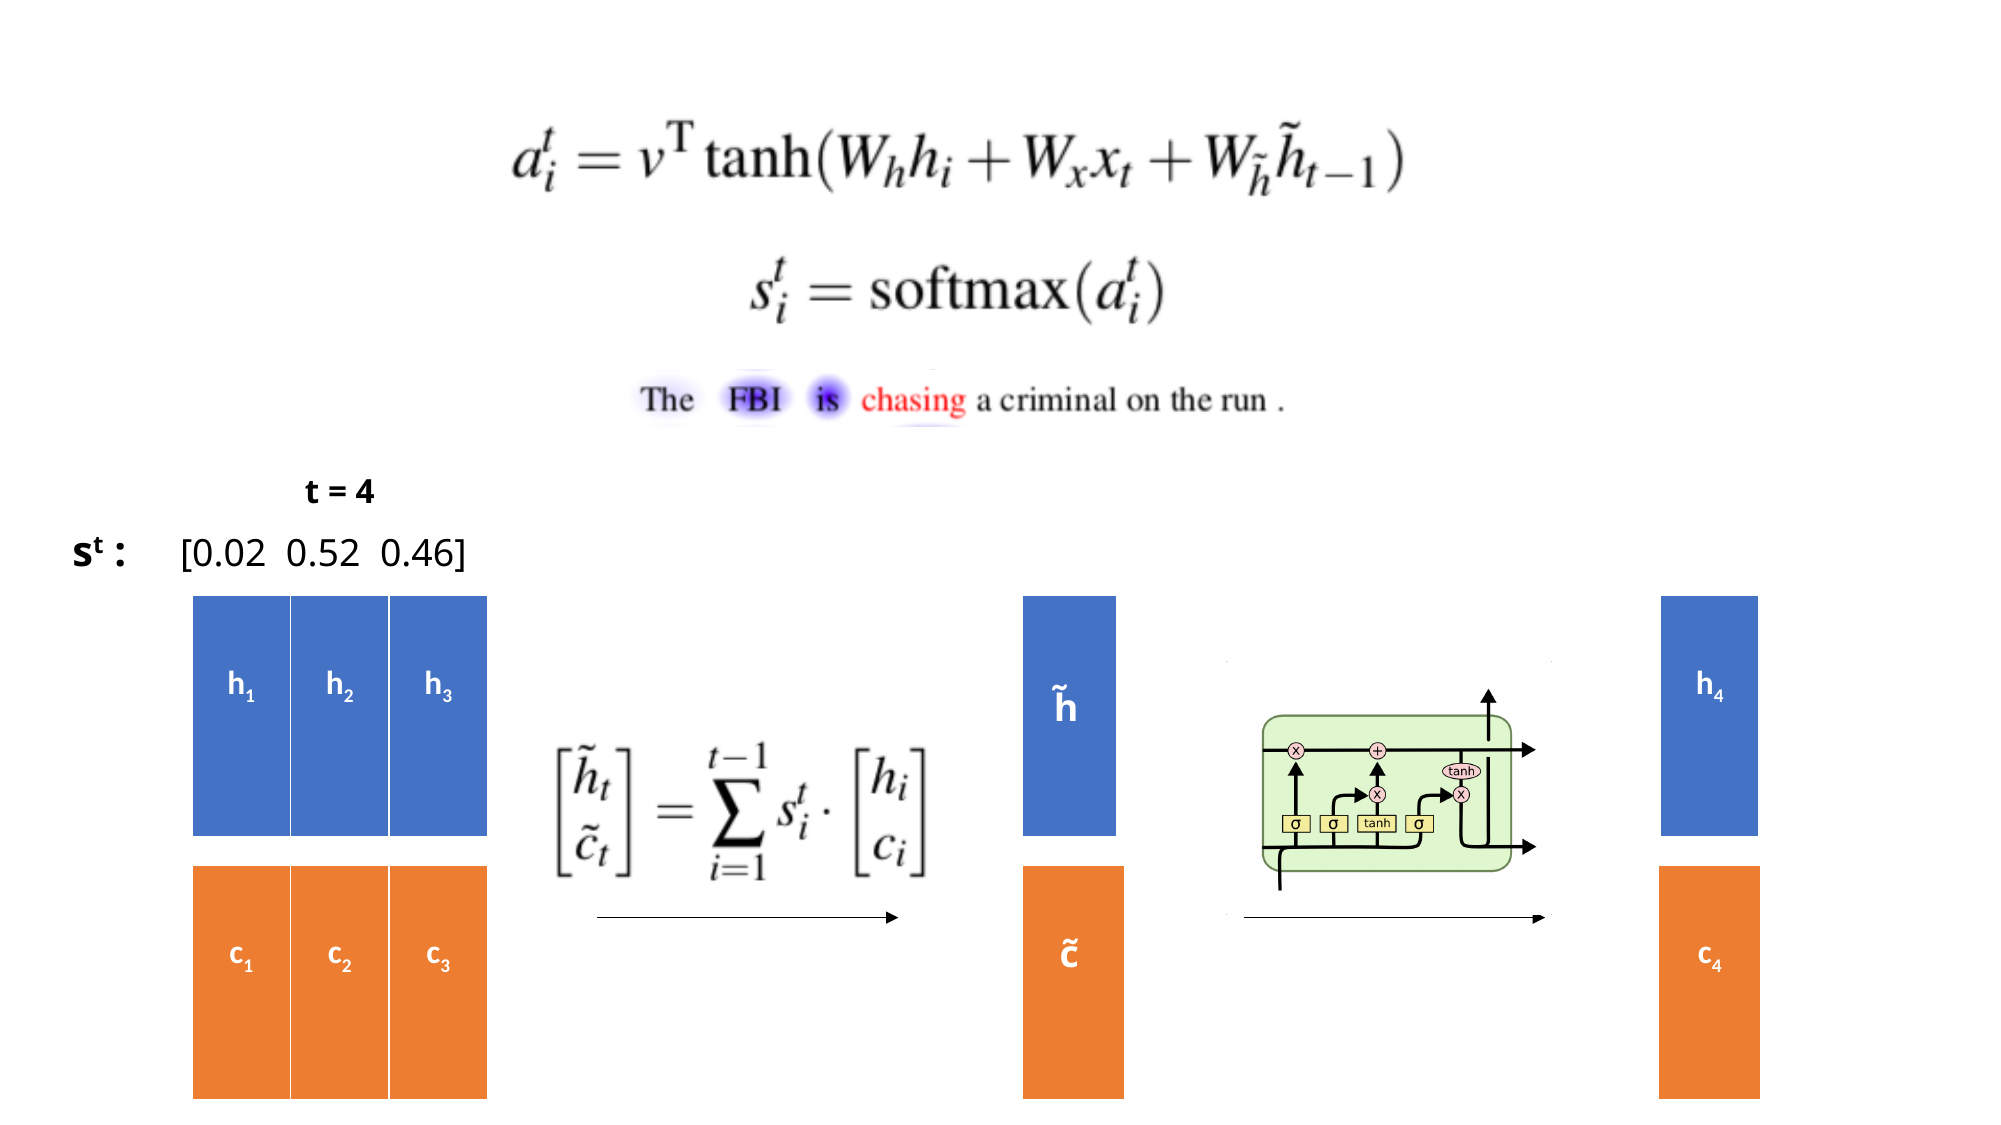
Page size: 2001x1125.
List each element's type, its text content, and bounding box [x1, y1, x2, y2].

table_header h4 [1661, 596, 1758, 836]
text_box st : [0.02 0.52 0.46] [0, 516, 540, 582]
table_header h2 [291, 596, 388, 836]
text_box t = 4 [191, 463, 488, 518]
table_header h3 [390, 596, 487, 836]
table_header h1 [193, 596, 290, 836]
table_header c3 [390, 866, 487, 1099]
table_header c1 [193, 866, 290, 1099]
picture [1226, 661, 1552, 915]
table_header c̃ [1023, 866, 1124, 1099]
table_header c4 [1659, 866, 1760, 1099]
table_header h̃ [1023, 596, 1116, 836]
table_header c2 [291, 866, 388, 1099]
picture [541, 712, 954, 918]
picture [456, 75, 1503, 427]
